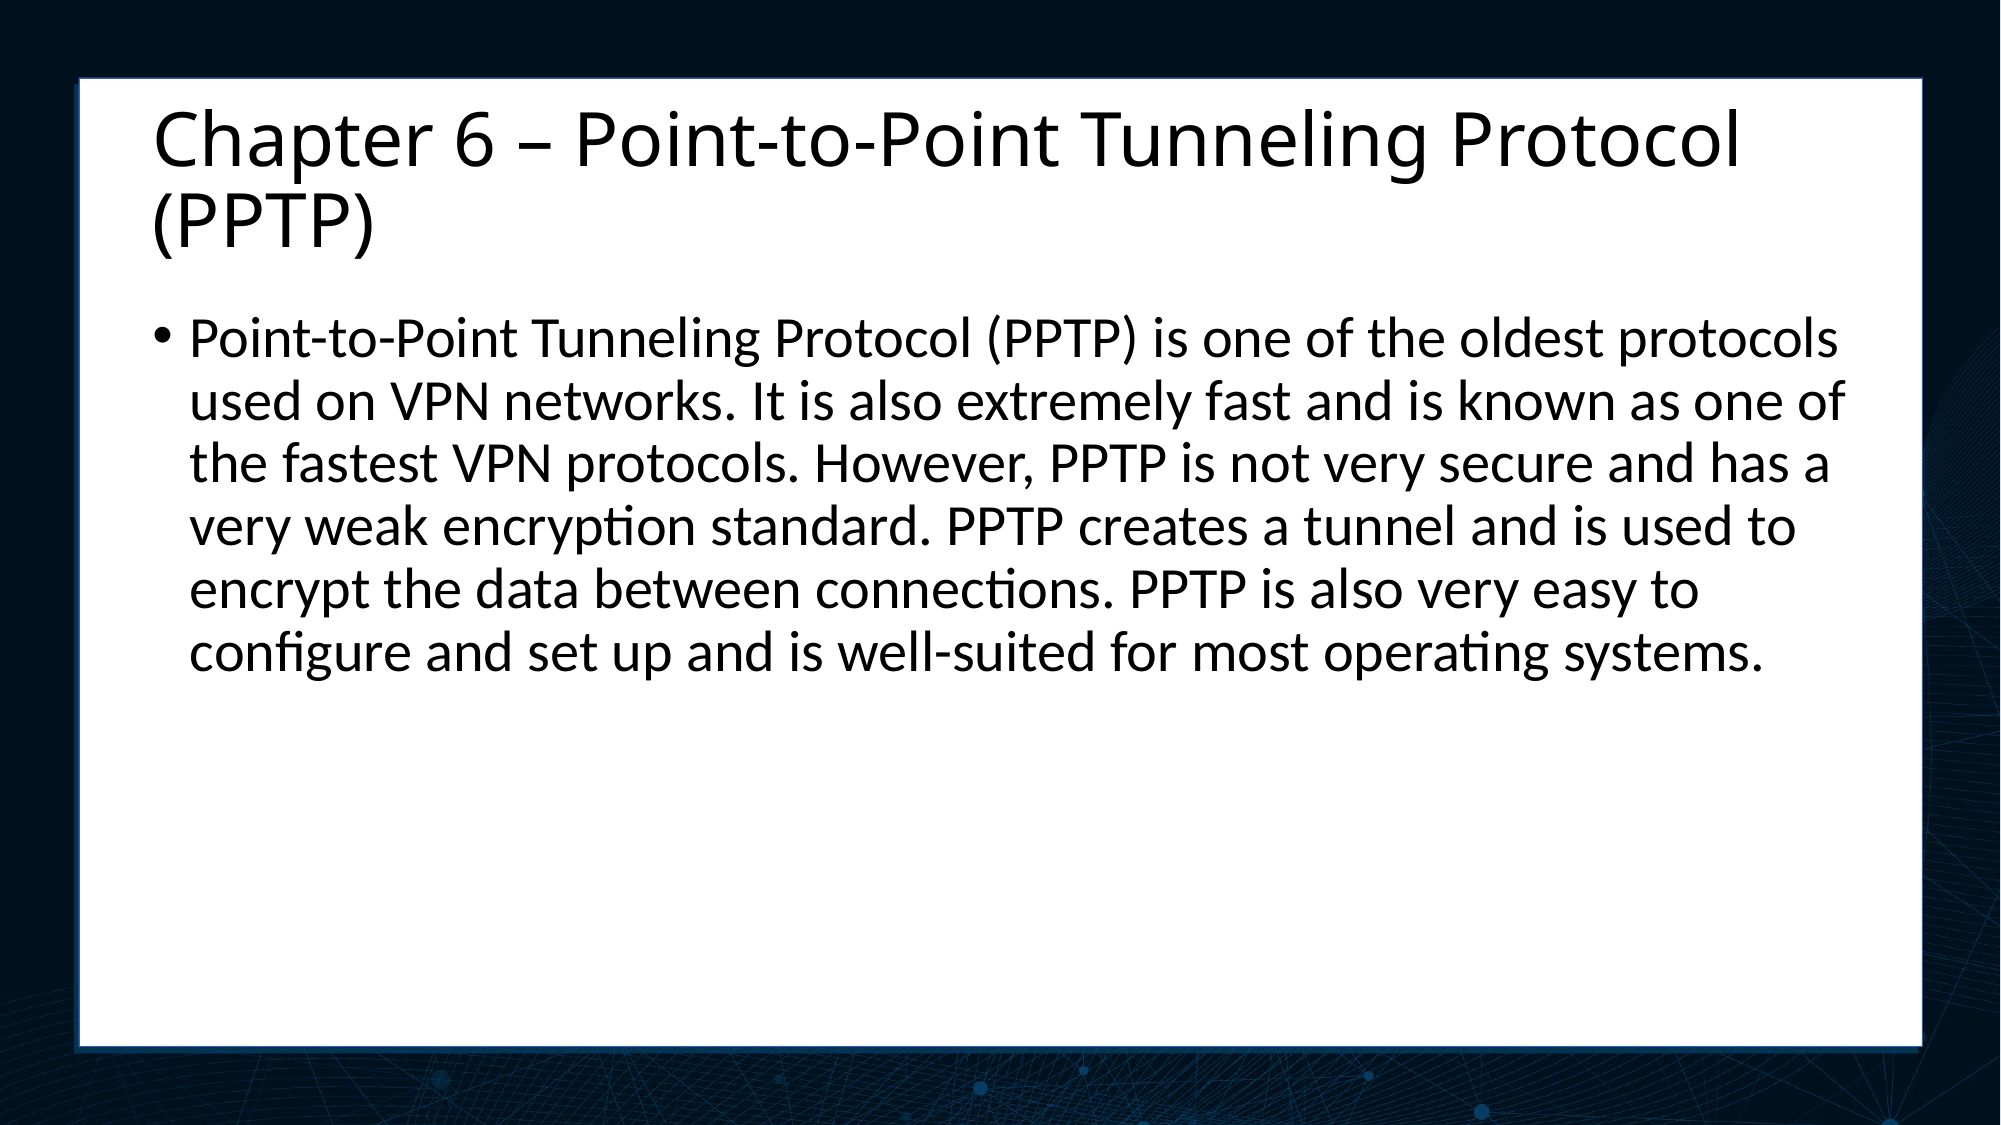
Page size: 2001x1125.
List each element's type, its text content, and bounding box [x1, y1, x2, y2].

list Point-to-Point Tunneling Protocol (PPTP) is one of the oldest protocols used on VPN networks. It is also extremely fast and is known as one of the fastest VPN protocols. However, PPTP is not very secure and has a very weak encryption standard. PPTP creates a tunnel and is used to encrypt the data between connections. PPTP is also very easy to configure and set up and is well-suited for most operating systems. [137, 299, 1863, 1014]
picture [0, 0, 2001, 1125]
title Chapter 6 – Point-to-Point Tunneling Protocol (PPTP) [137, 89, 1863, 278]
